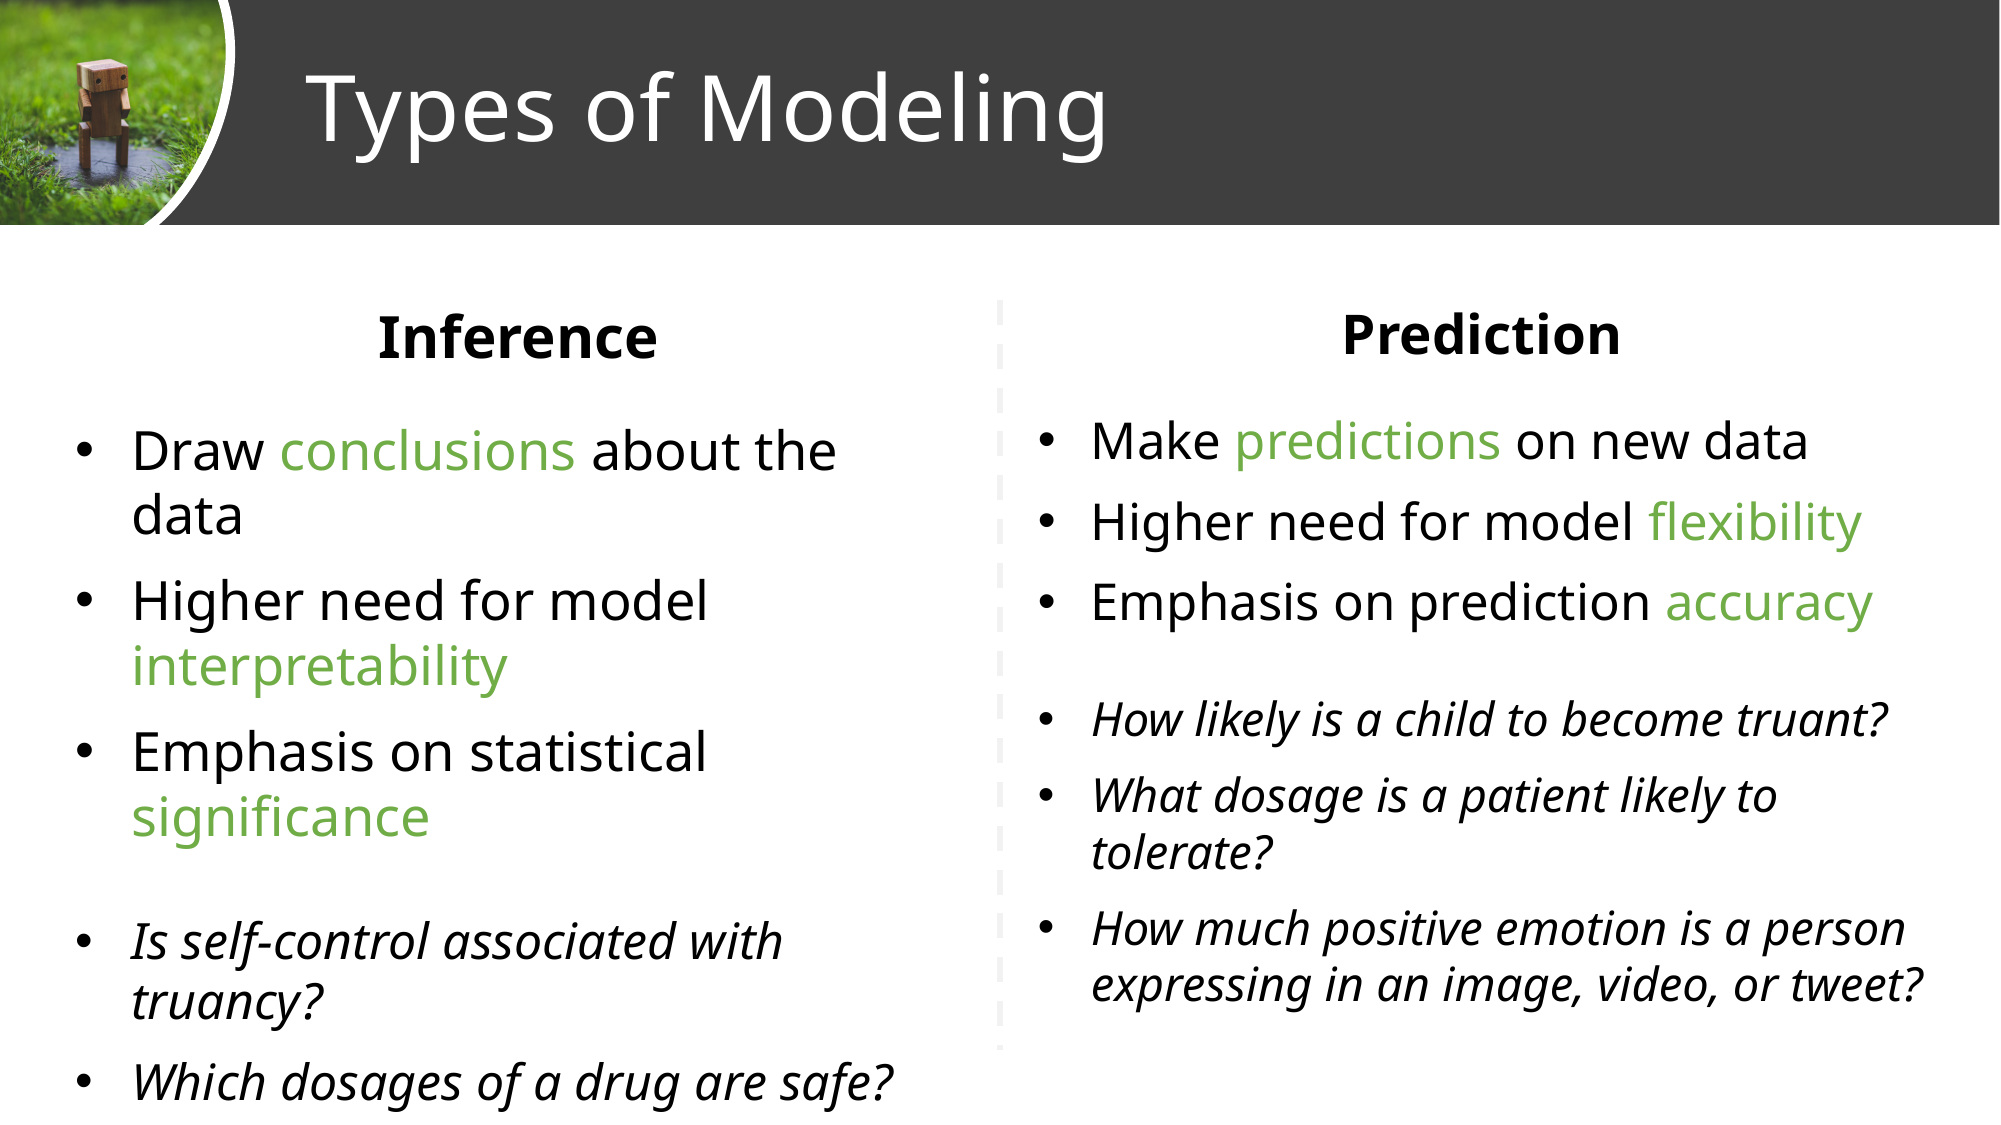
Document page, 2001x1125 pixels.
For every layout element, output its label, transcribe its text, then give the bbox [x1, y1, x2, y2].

list Inference Draw conclusions about the data Higher need for model interpretability Emphasis on statistical significance Is self-control associated with truancy? Which dosages of a drug are safe? Which personality traits predict the amount of positive emotion shown? [0, 224, 1000, 1125]
list Prediction Make predictions on new data Higher need for model flexibility Emphasis on prediction accuracy How likely is a child to become truant? What dosage is a patient likely to tolerate? How much positive emotion is a person expressing in an image, video, or tweet? [1000, 224, 2000, 1125]
text_box [145, 225, 153, 230]
title Types of Modeling [231, 2, 2000, 221]
picture [0, 0, 231, 225]
